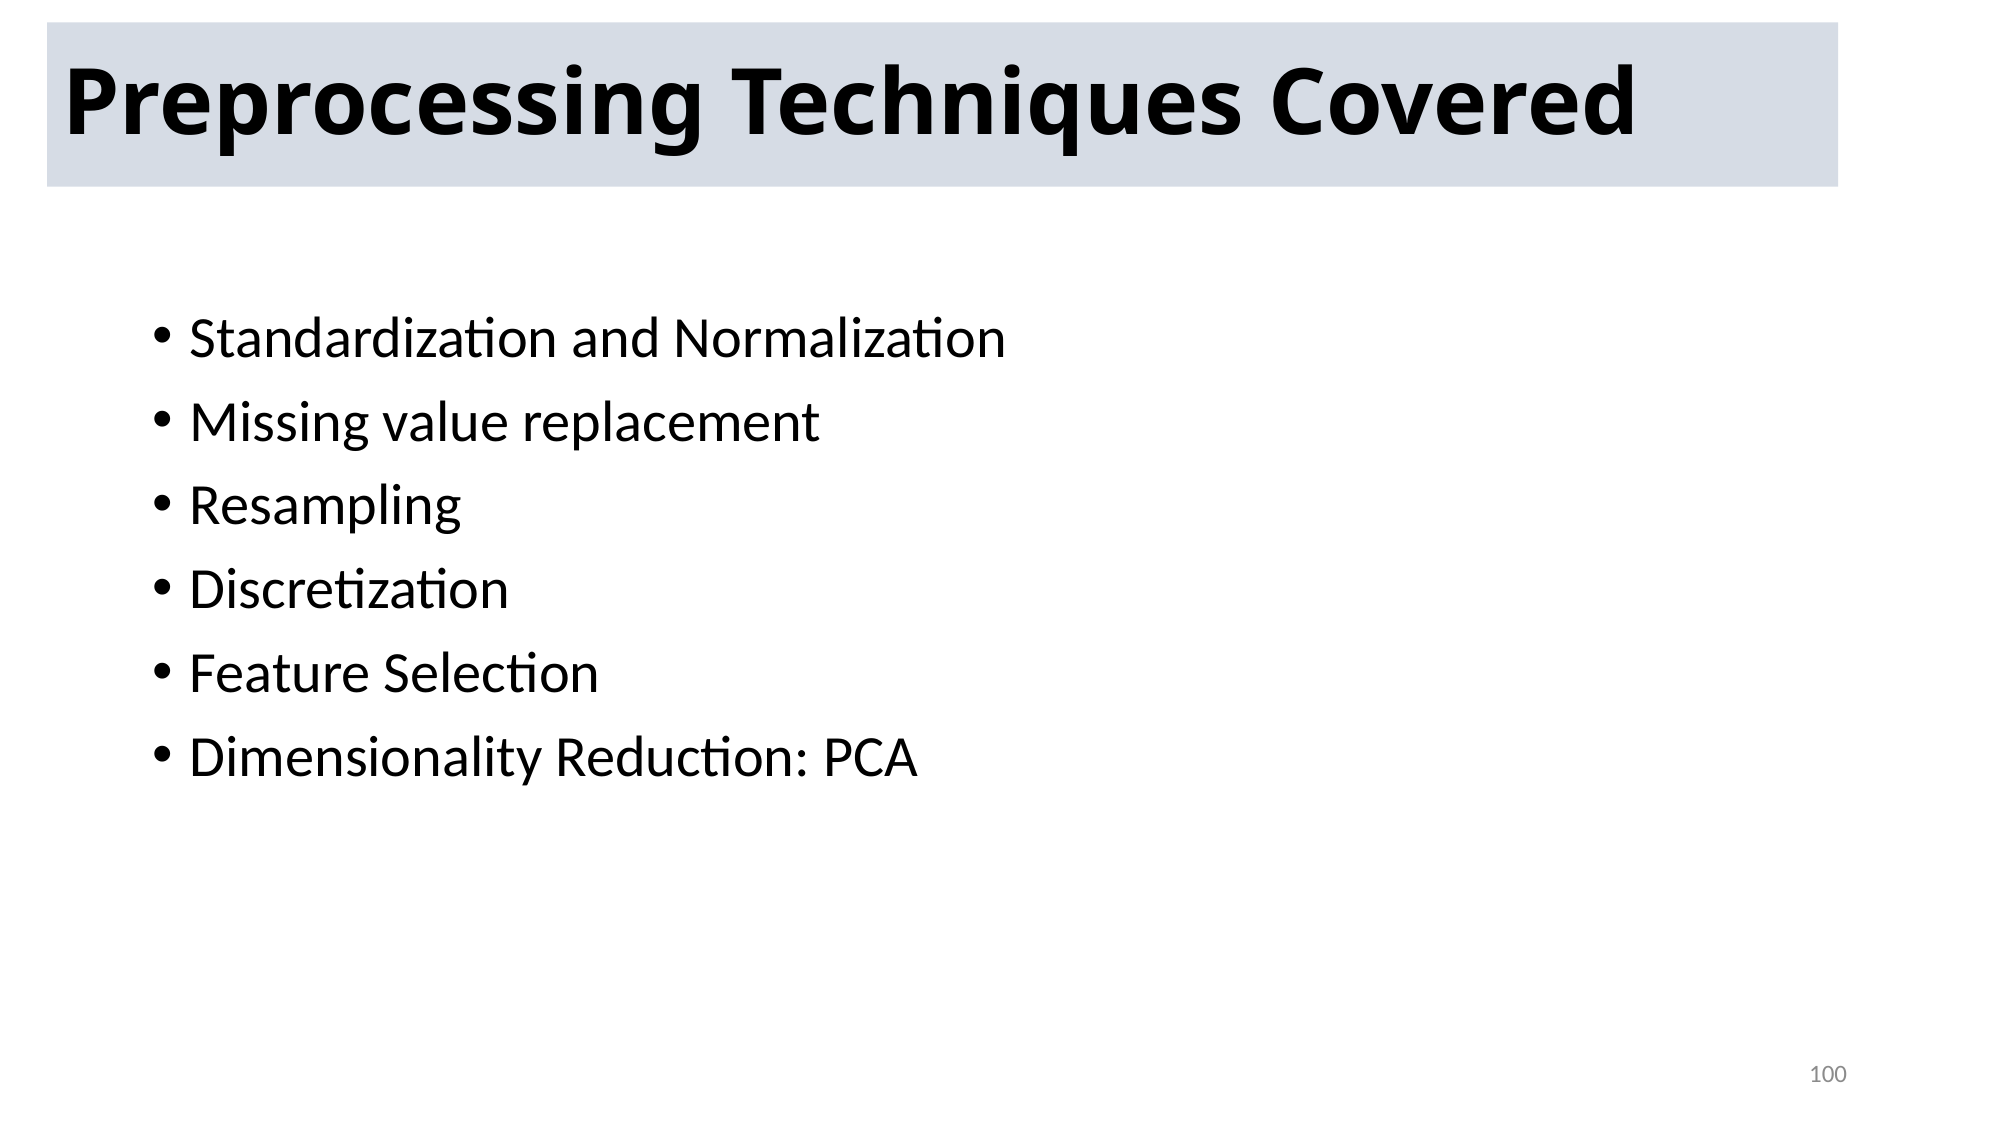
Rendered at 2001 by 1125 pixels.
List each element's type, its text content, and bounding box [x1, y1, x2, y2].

slide_number 100 [1412, 1042, 1863, 1103]
list Standardization and Normalization Missing value replacement Resampling Discretization Feature Selection Dimensionality Reduction: PCA [137, 299, 1863, 1014]
title Preprocessing Techniques Covered [47, 22, 1839, 187]
